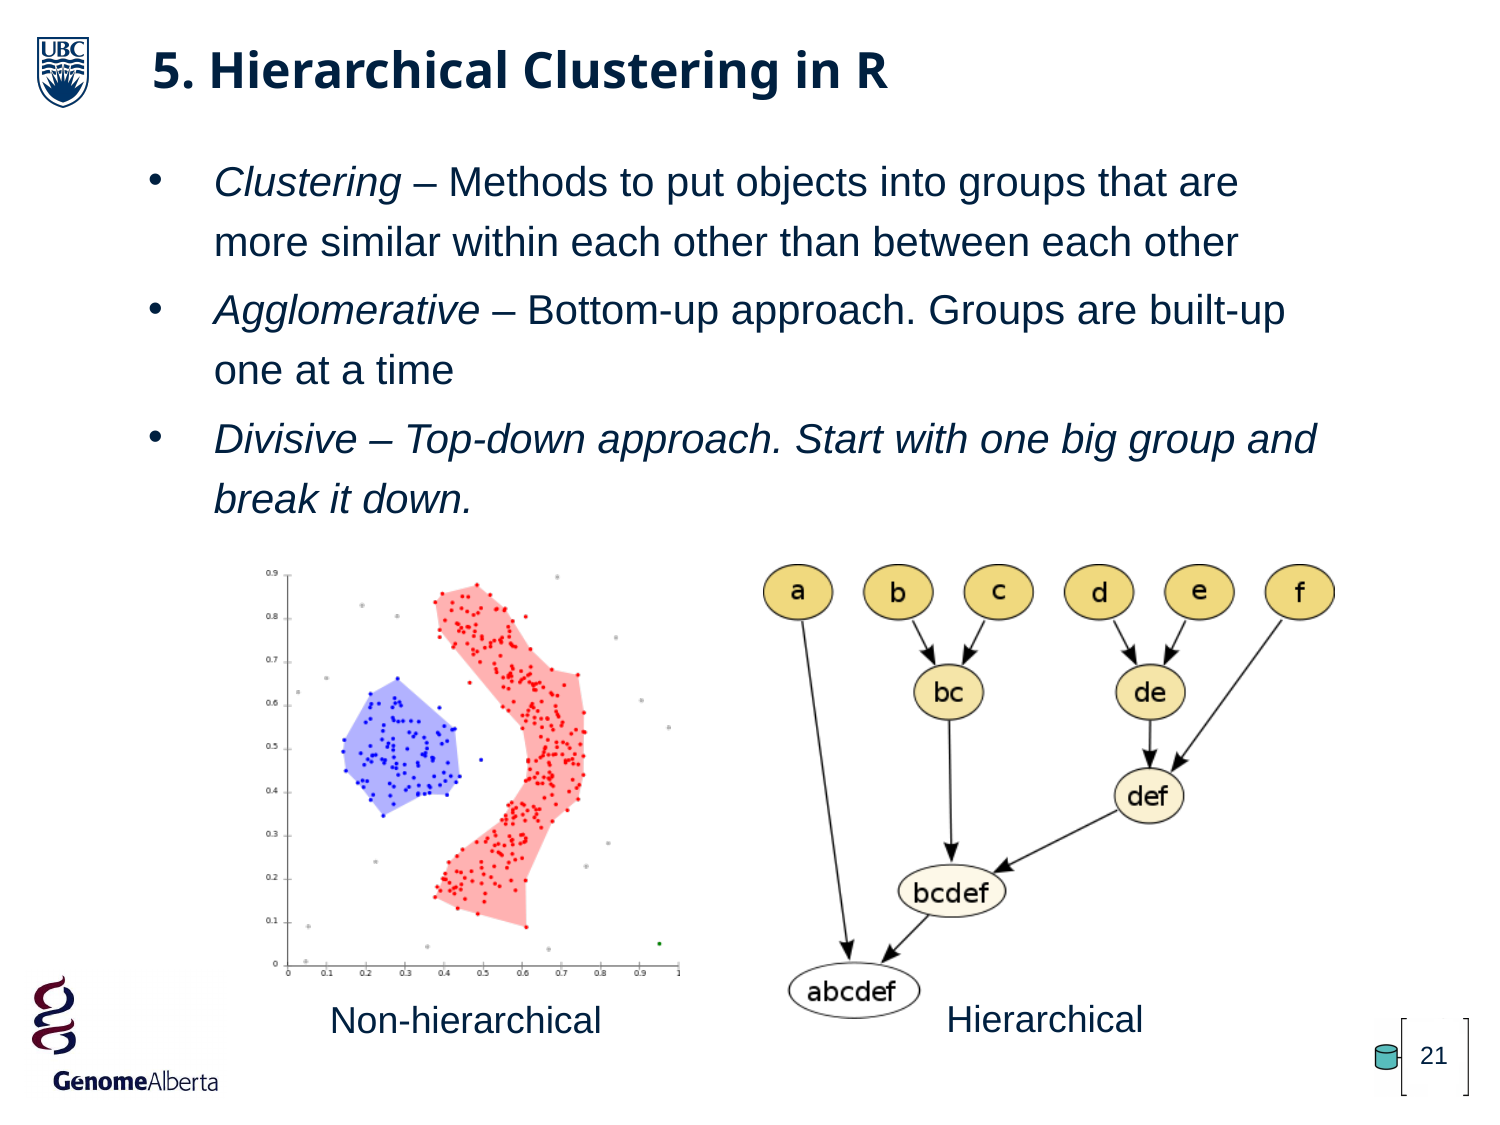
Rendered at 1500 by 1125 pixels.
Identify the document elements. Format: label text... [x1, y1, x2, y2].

text_box Non-hierarchical [314, 988, 617, 1049]
picture [763, 563, 1335, 1019]
list 5. Hierarchical Clustering in R [138, 30, 1379, 121]
picture [266, 570, 680, 977]
picture [1374, 1018, 1469, 1097]
text_box Clustering – Methods to put objects into groups that are more similar within each other than between each other Agglomerative – Bottom-up approach. Groups are built-up one at a time Divisive – Top-down approach. Start with one big group and break it down. [133, 137, 1356, 537]
picture [21, 966, 229, 1103]
picture [37, 37, 89, 108]
text_box Hierarchical [931, 1027, 1159, 1048]
slide_number 21 [1399, 1018, 1469, 1091]
